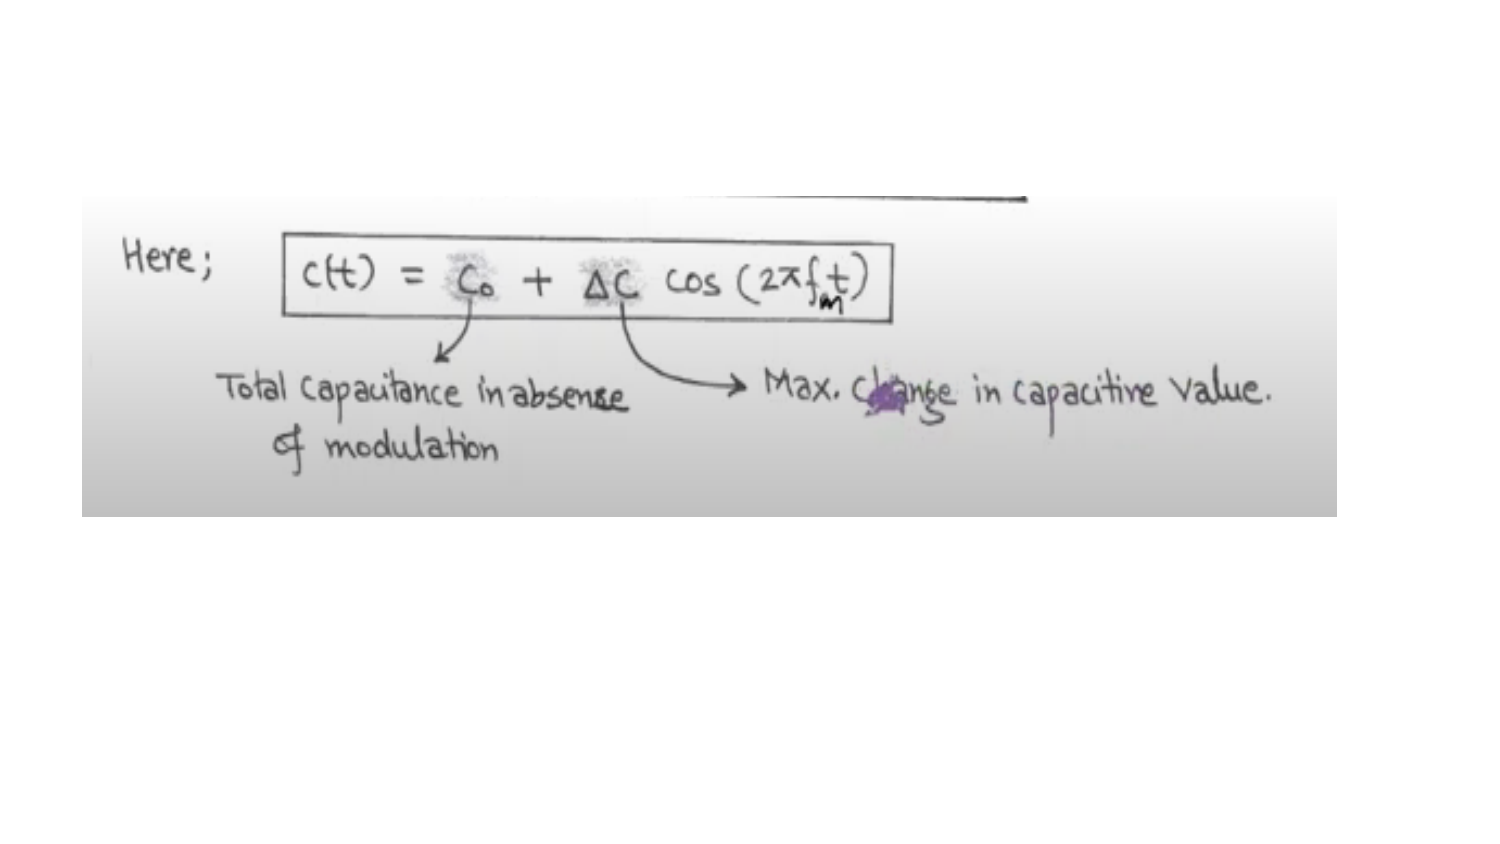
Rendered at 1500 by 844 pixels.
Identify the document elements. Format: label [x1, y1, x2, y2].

picture [82, 196, 1337, 517]
